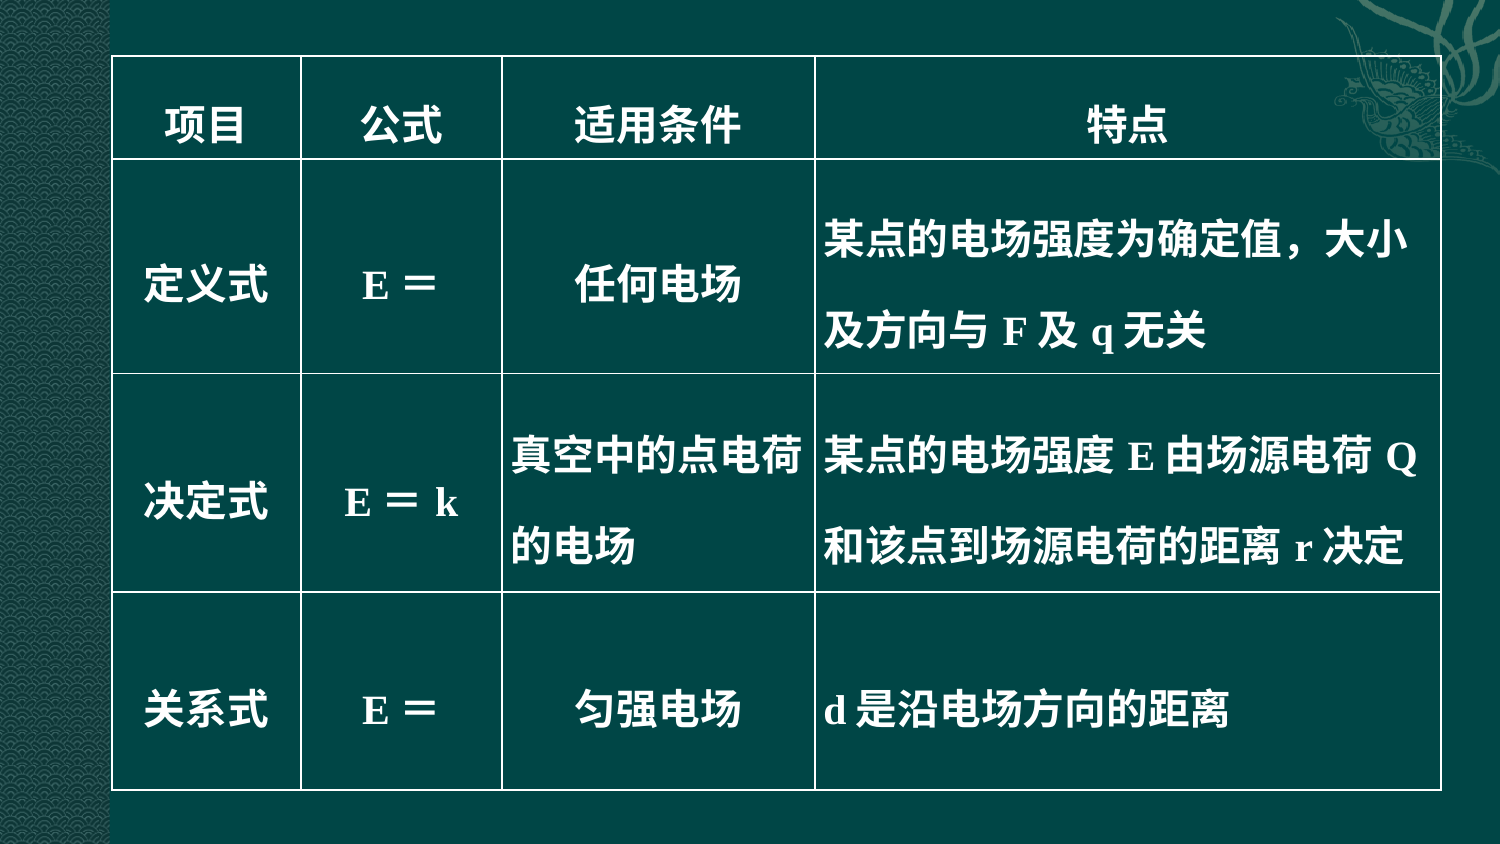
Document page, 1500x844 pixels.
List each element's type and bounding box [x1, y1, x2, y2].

picture [0, 0, 110, 844]
